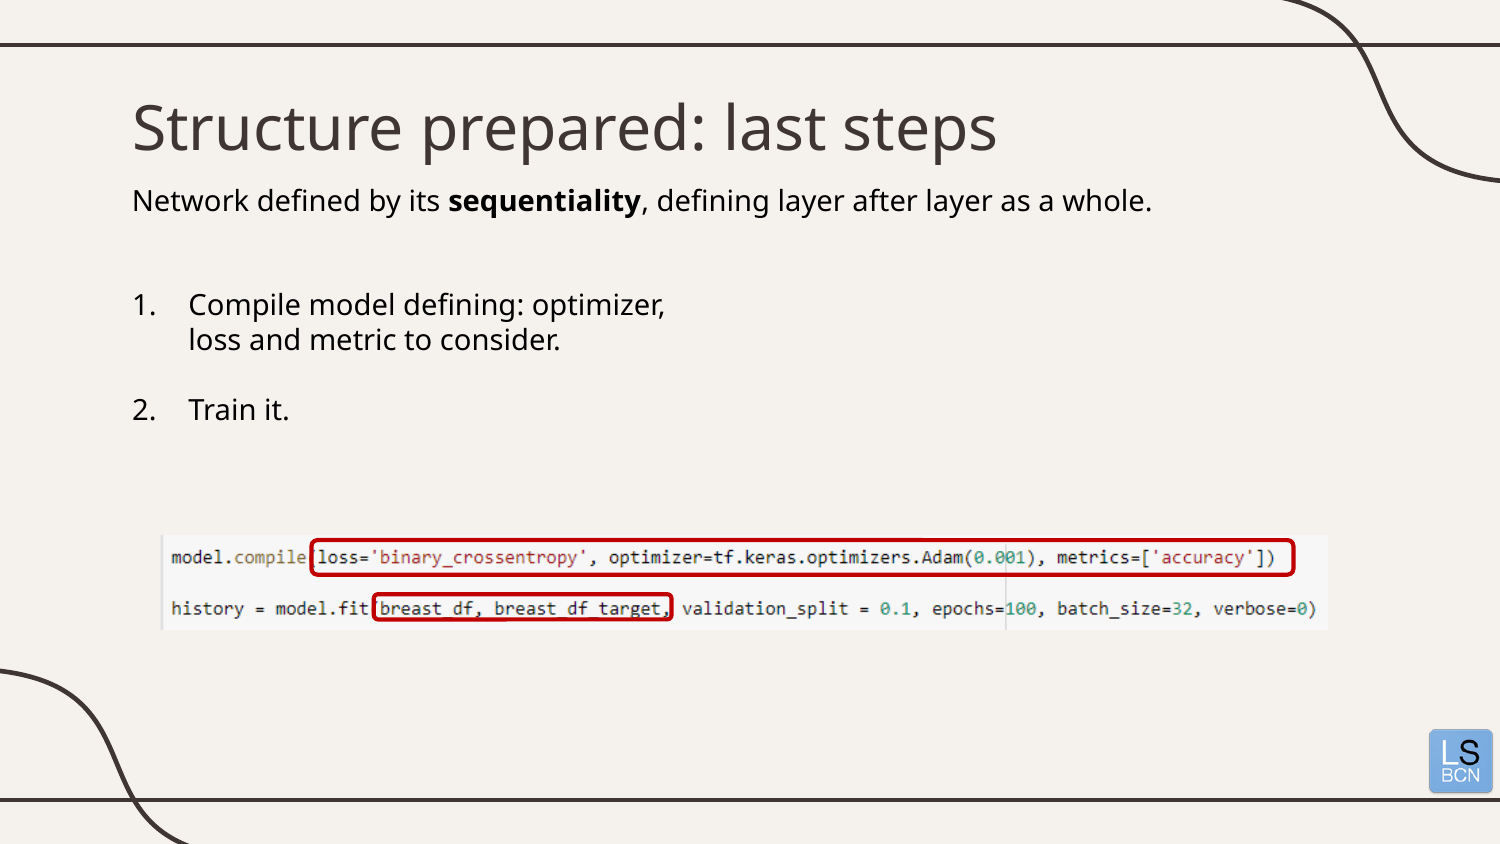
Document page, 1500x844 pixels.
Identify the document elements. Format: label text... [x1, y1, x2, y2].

text_box Network defined by its sequentiality, defining layer after layer as a whole. [116, 166, 1372, 261]
text_box Compile model defining: optimizer, loss and metric to consider. Train it. [116, 271, 701, 530]
title Structure prepared: last steps [116, 72, 1383, 167]
picture [1421, 721, 1500, 801]
picture [160, 535, 1329, 631]
